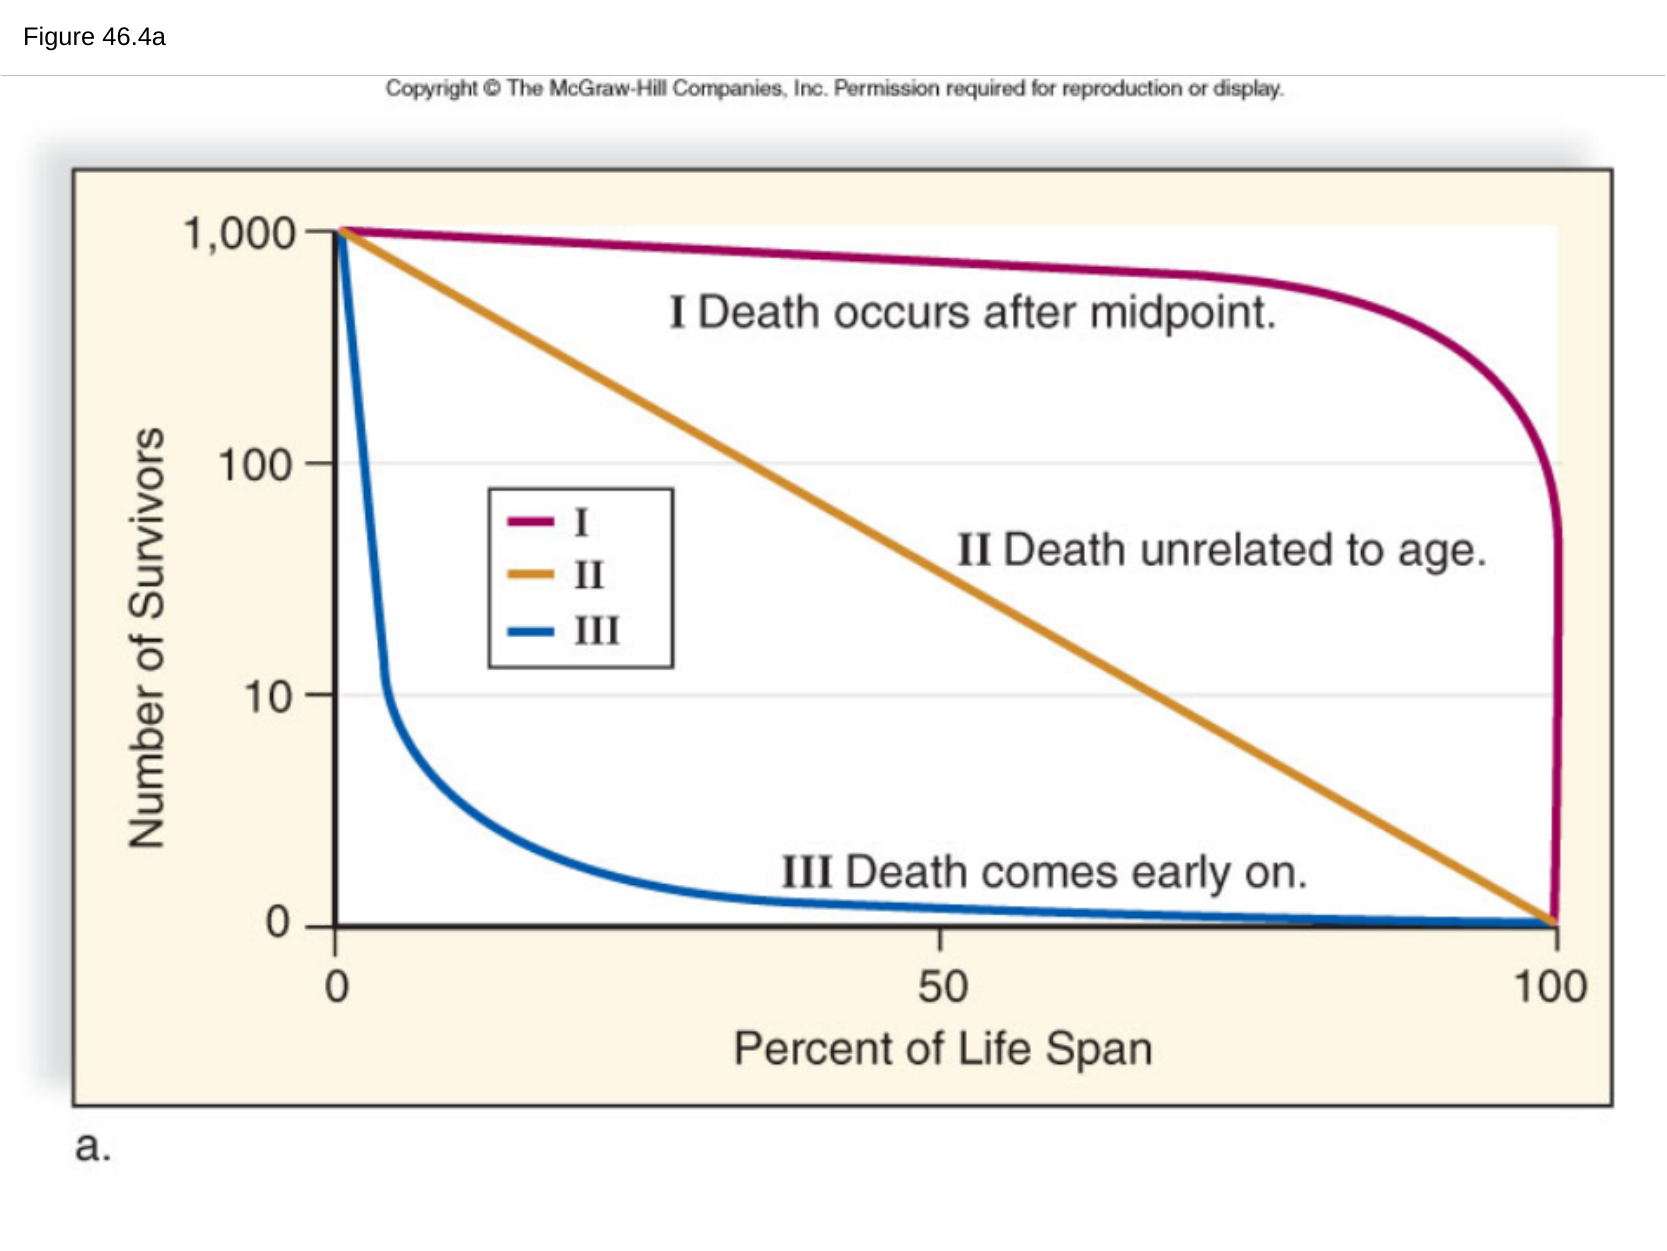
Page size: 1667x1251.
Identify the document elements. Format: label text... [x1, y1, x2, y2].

title Figure 46.4a [16, 8, 356, 57]
picture [1, 74, 1666, 1176]
